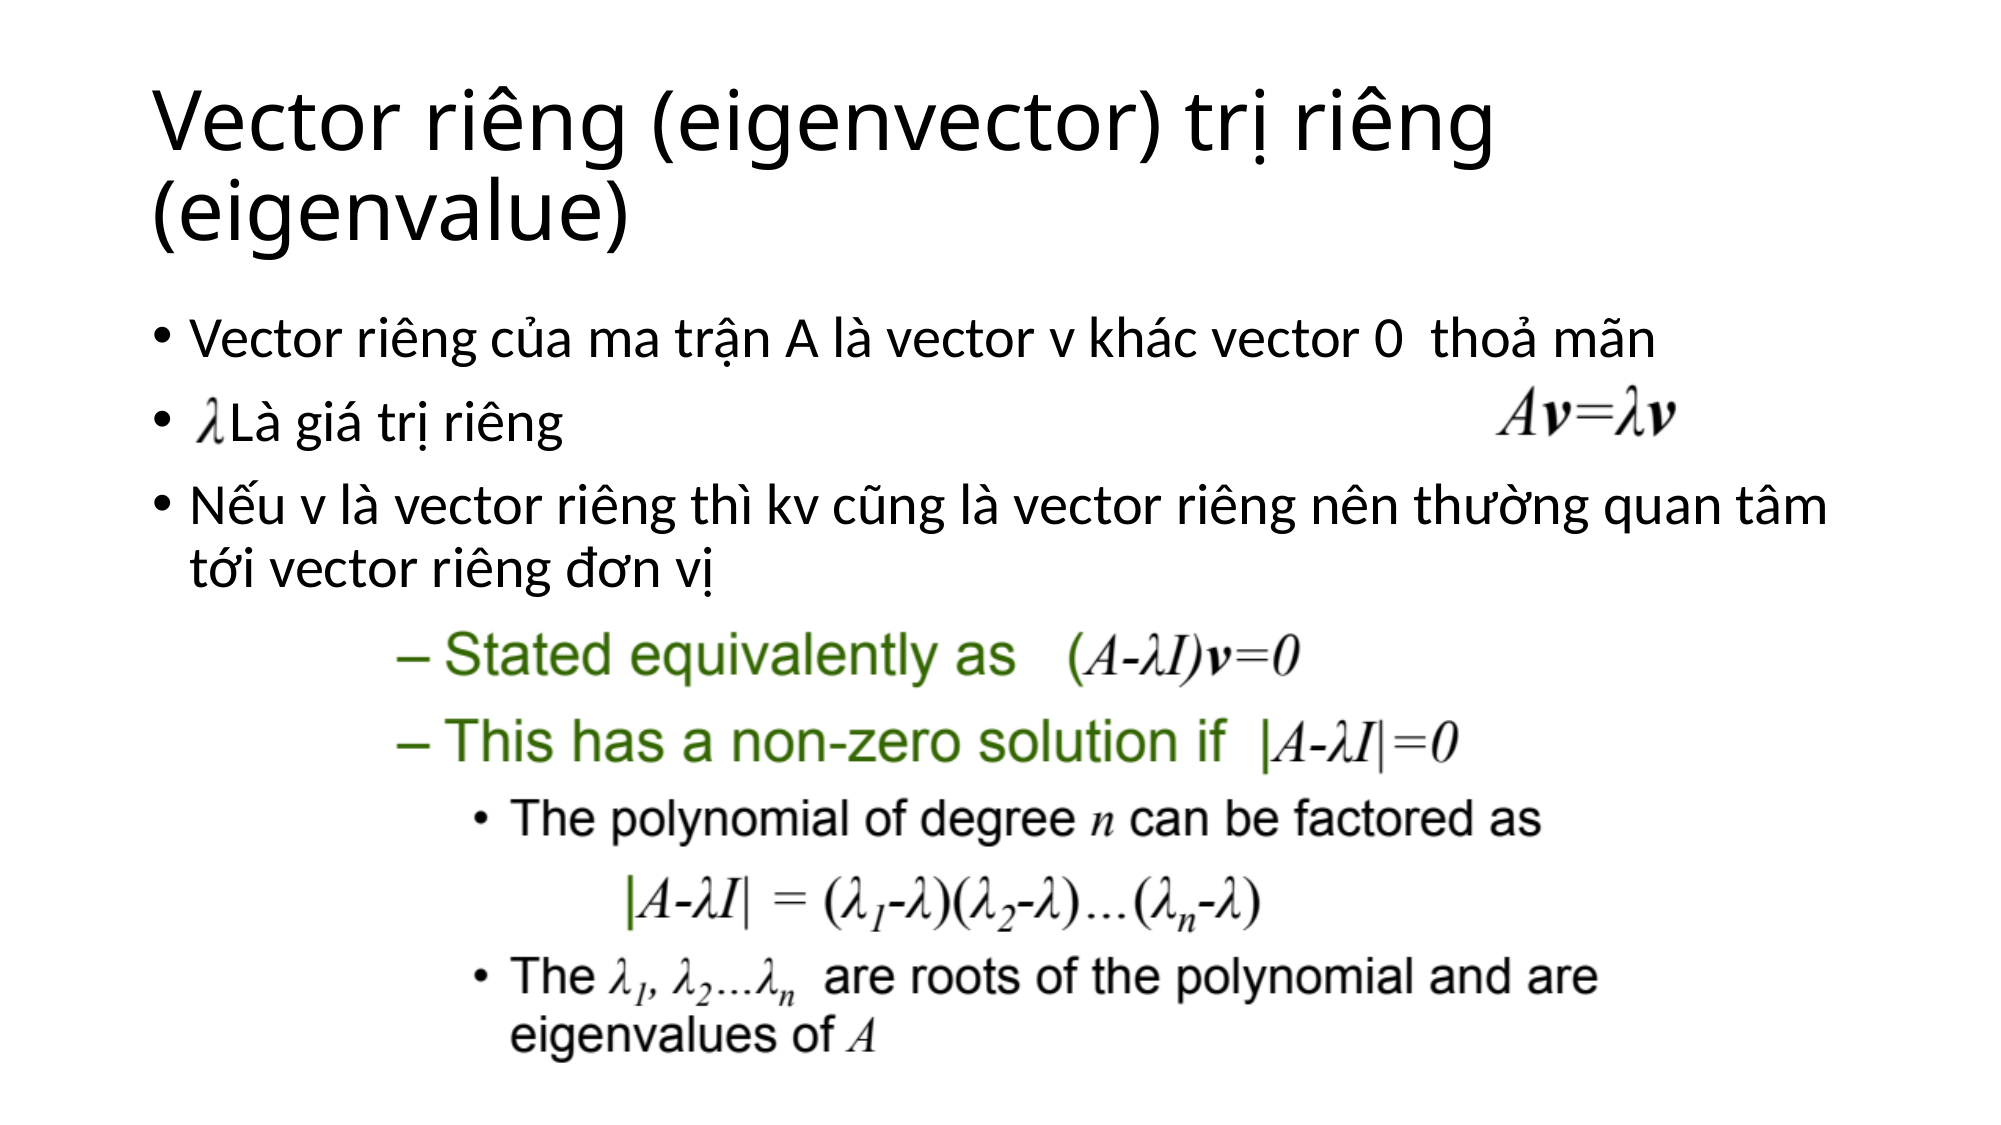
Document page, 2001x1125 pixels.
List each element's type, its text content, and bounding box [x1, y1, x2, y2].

picture [387, 618, 1613, 1071]
list Vector riêng của ma trận A là vector v khác vector 0 thoả mãn Là giá trị riêng Nếu v là vector riêng thì kv cũng là vector riêng nên thường quan tâm tới vector riêng đơn vị [137, 299, 1863, 1014]
picture [188, 391, 233, 447]
title Vector riêng (eigenvector) trị riêng (eigenvalue) [137, 59, 1863, 278]
picture [1487, 371, 1700, 447]
